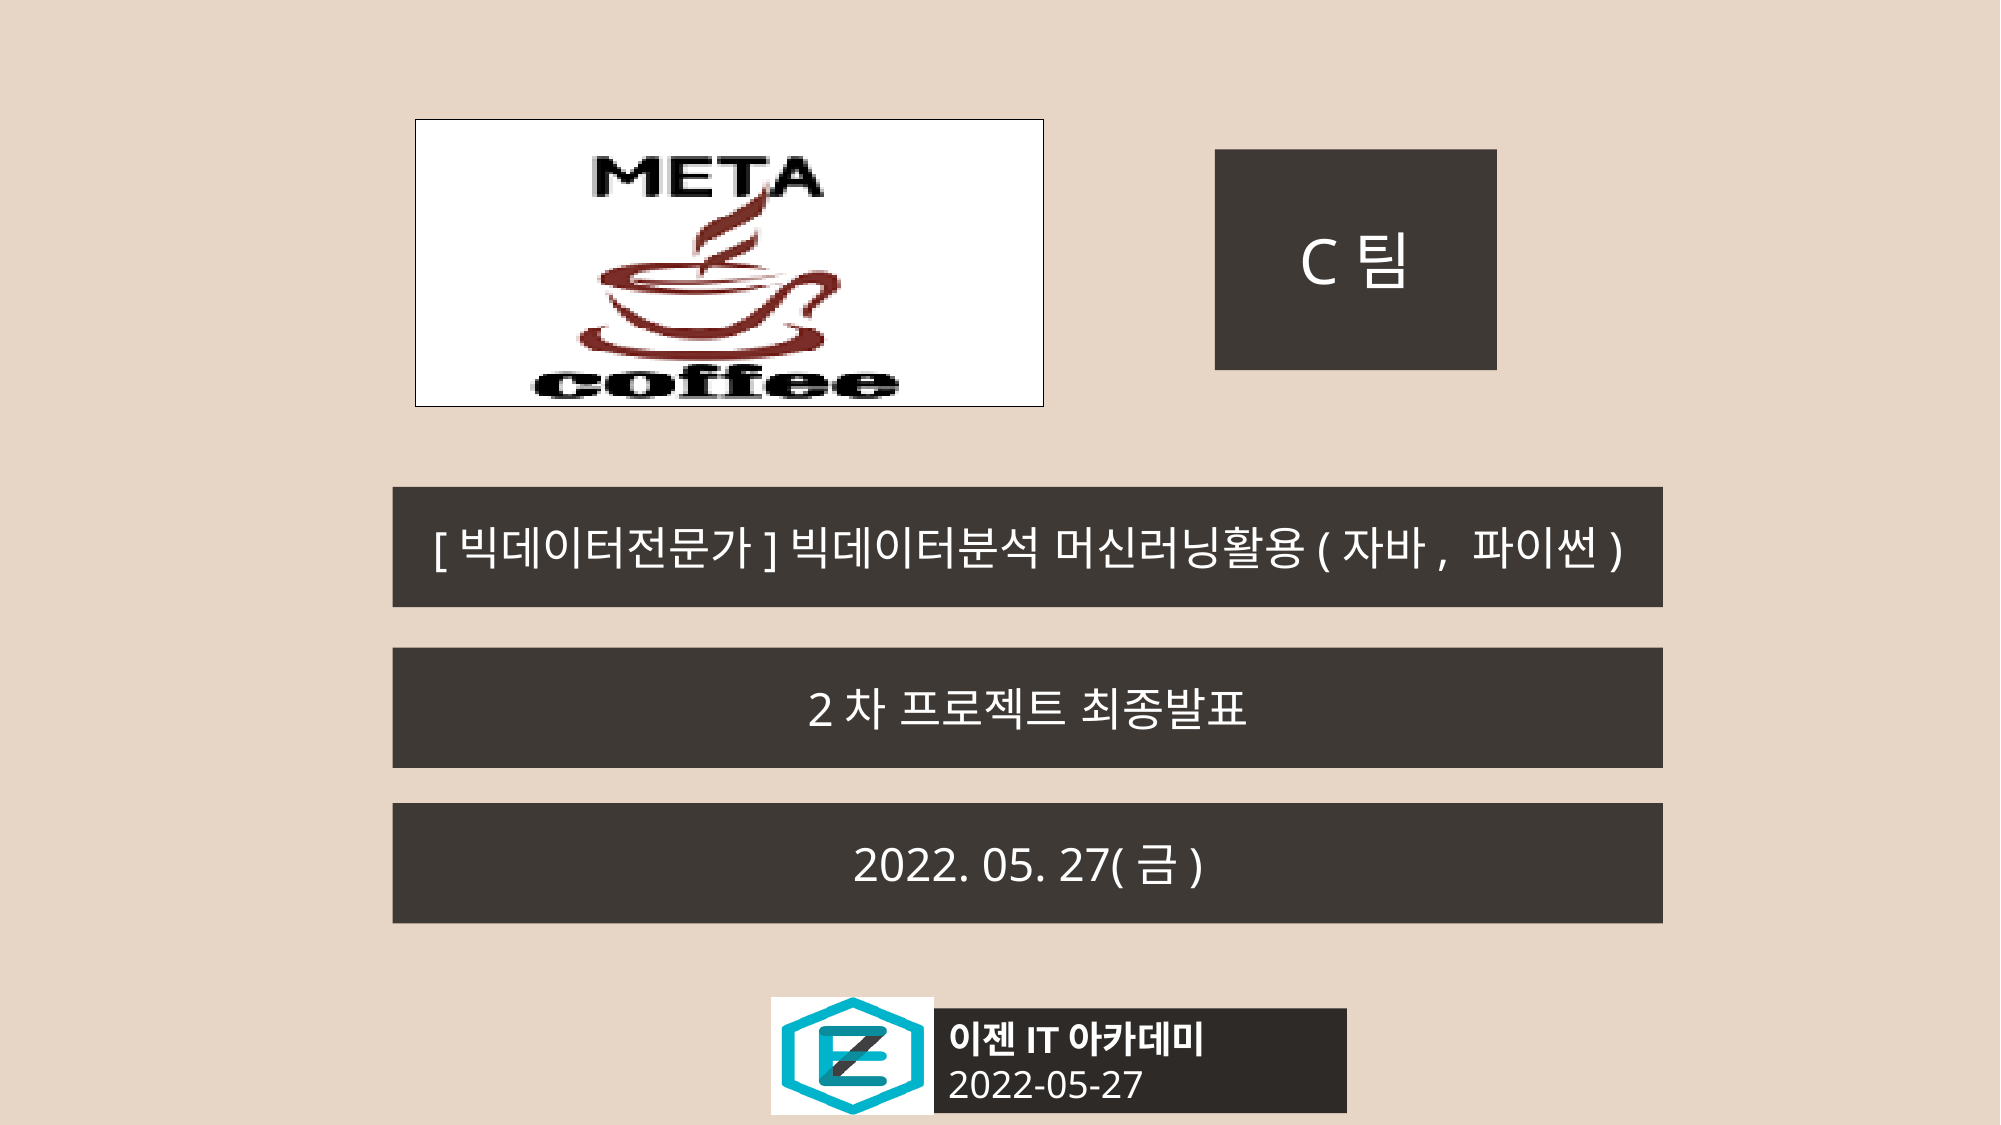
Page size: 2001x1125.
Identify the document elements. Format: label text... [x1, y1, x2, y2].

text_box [771, 997, 1347, 1115]
picture [415, 119, 1044, 407]
text_box C팀 [1214, 148, 1498, 371]
text_box 2차 프로젝트 최종발표 [392, 647, 1664, 769]
text_box 2022. 05. 27(금) [392, 802, 1664, 924]
text_box [빅데이터전문가]빅데이터분석 머신러닝활용(자바, 파이썬) [392, 486, 1664, 608]
